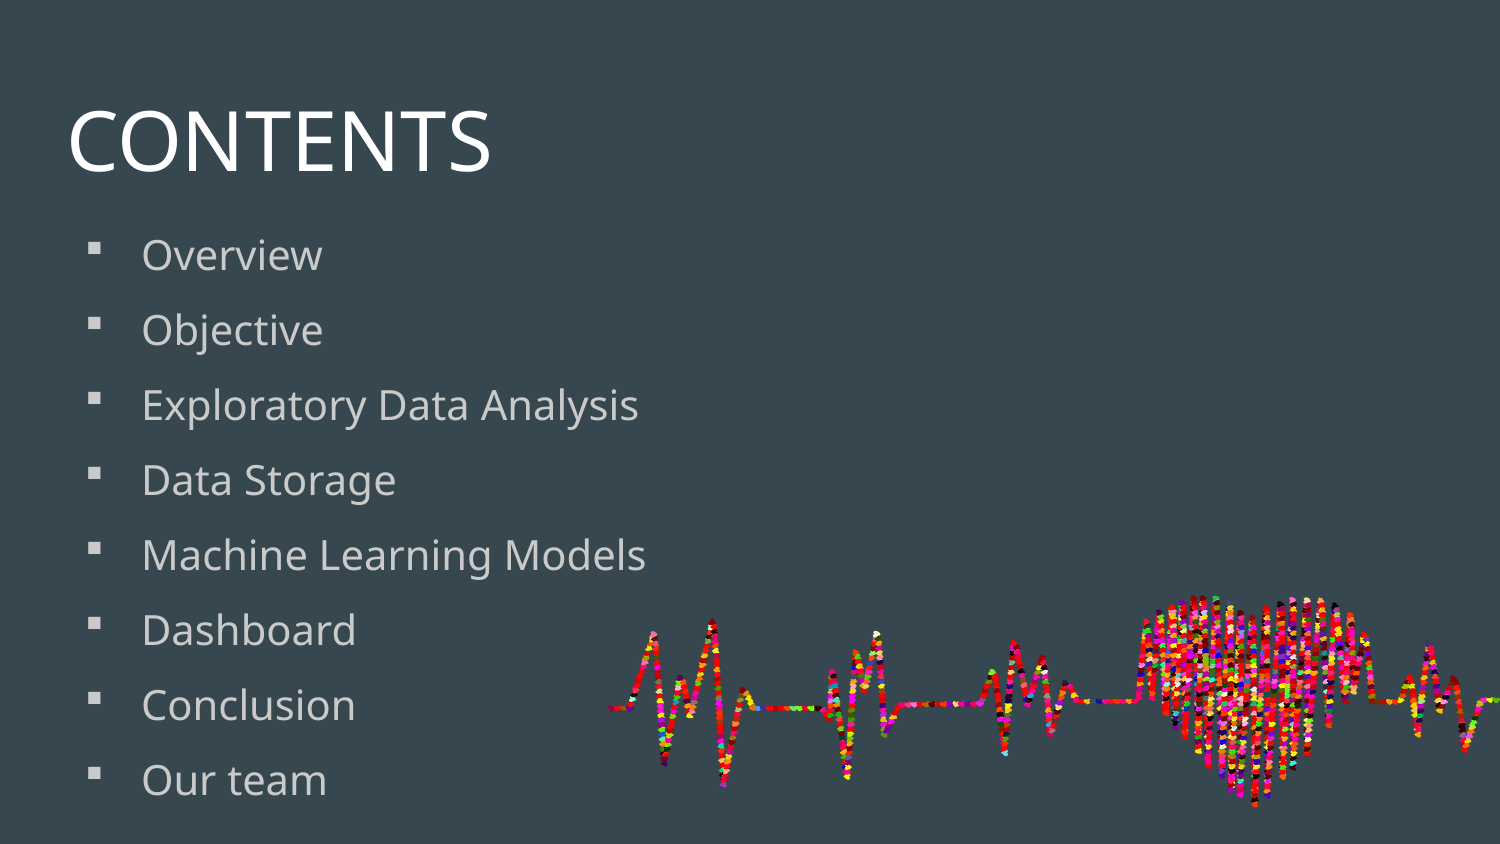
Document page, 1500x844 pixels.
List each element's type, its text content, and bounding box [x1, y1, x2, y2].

picture [607, 522, 1500, 844]
title CONTENTS [51, 72, 1449, 167]
list Overview Objective Exploratory Data Analysis Data Storage Machine Learning Models Dashboard Conclusion Our team [51, 189, 1449, 750]
